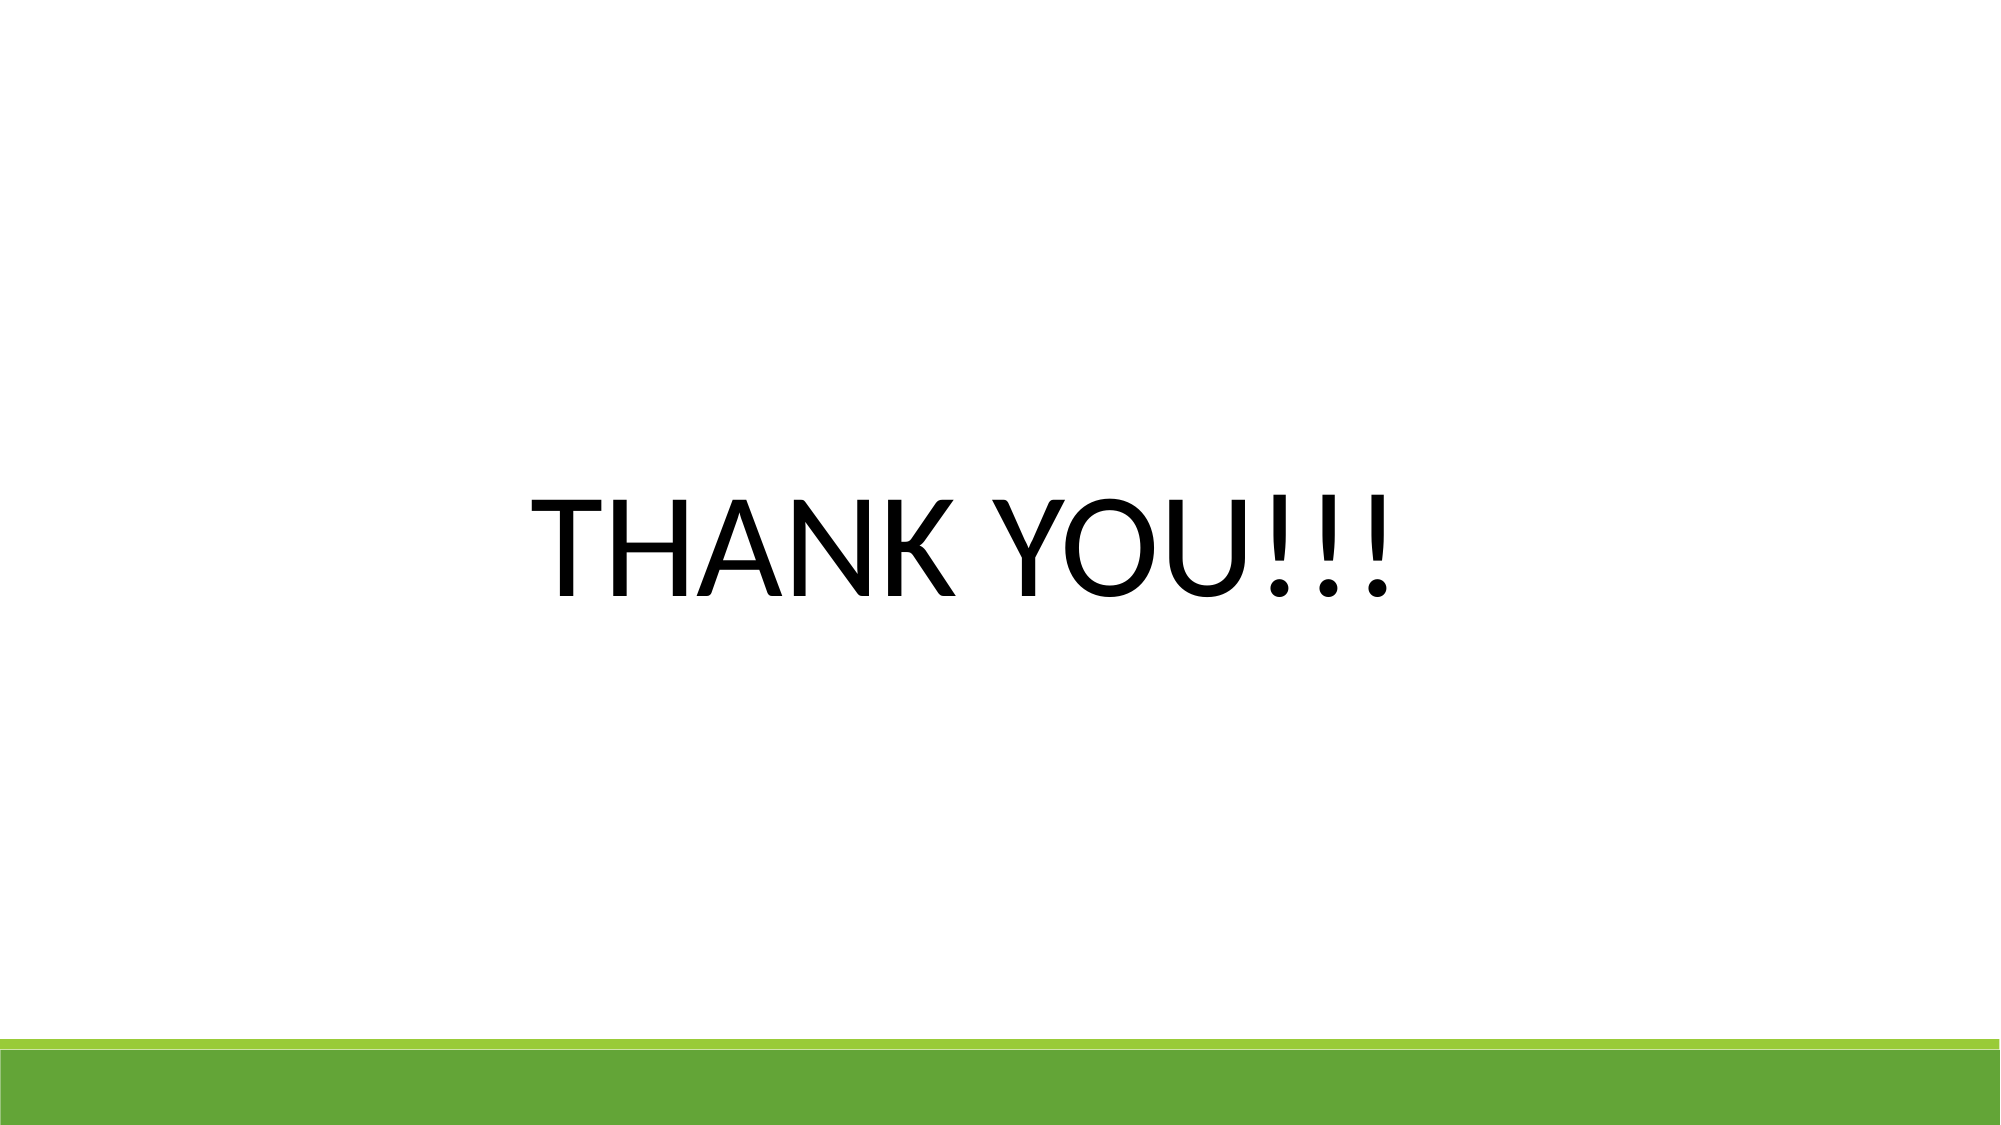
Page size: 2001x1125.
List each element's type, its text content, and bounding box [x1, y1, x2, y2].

text_box THANK YOU!!! [515, 439, 1418, 635]
